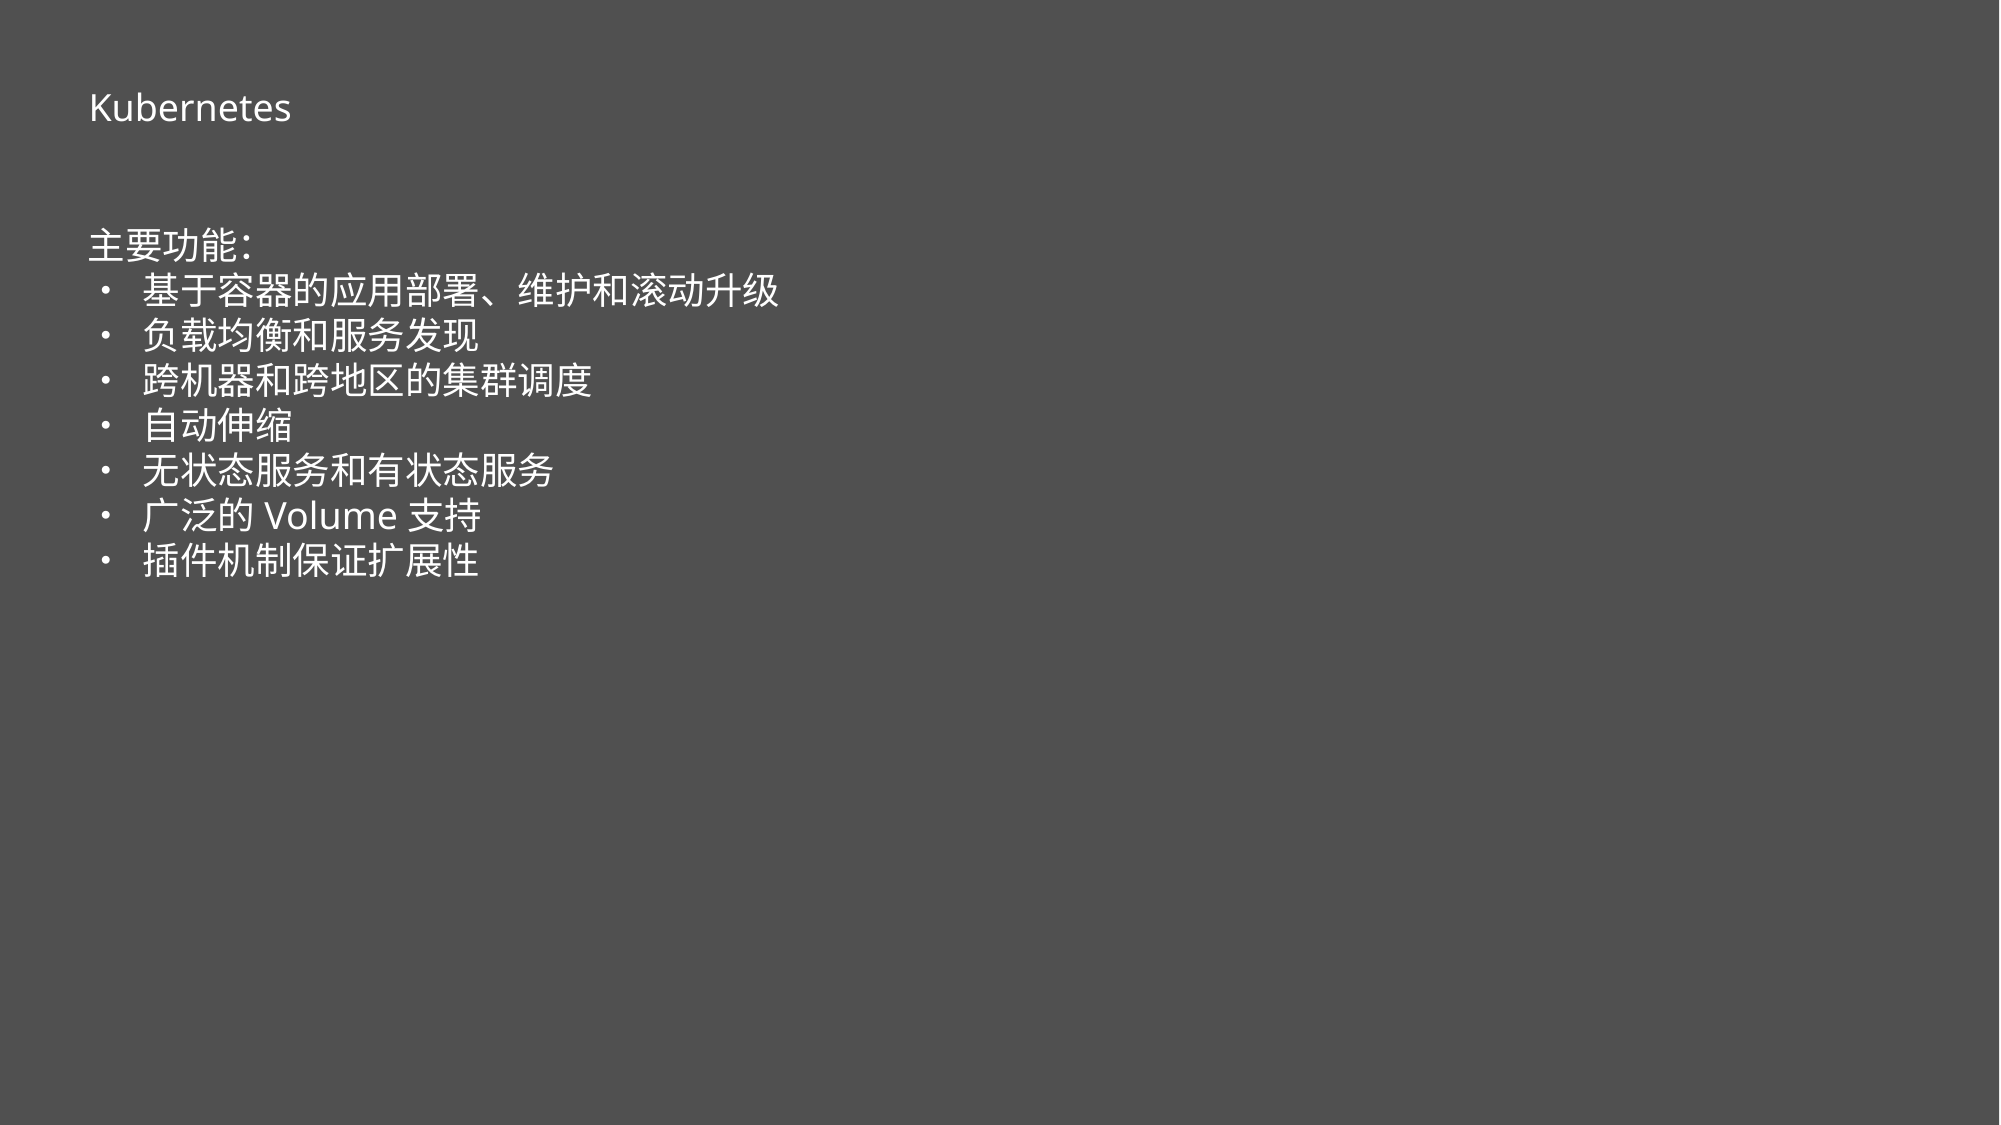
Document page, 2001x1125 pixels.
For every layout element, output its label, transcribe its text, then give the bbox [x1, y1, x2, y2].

text_box Kubernetes [73, 76, 307, 137]
picture [0, 0, 2000, 1125]
text_box 主要功能： • 基于容器的应用部署、维护和滚动升级 • 负载均衡和服务发现 • 跨机器和跨地区的集群调度 • 自动伸缩 • 无状态服务和有状态服务 • 广泛的Volume支持 • 插件机制保证扩展性 [73, 214, 804, 635]
